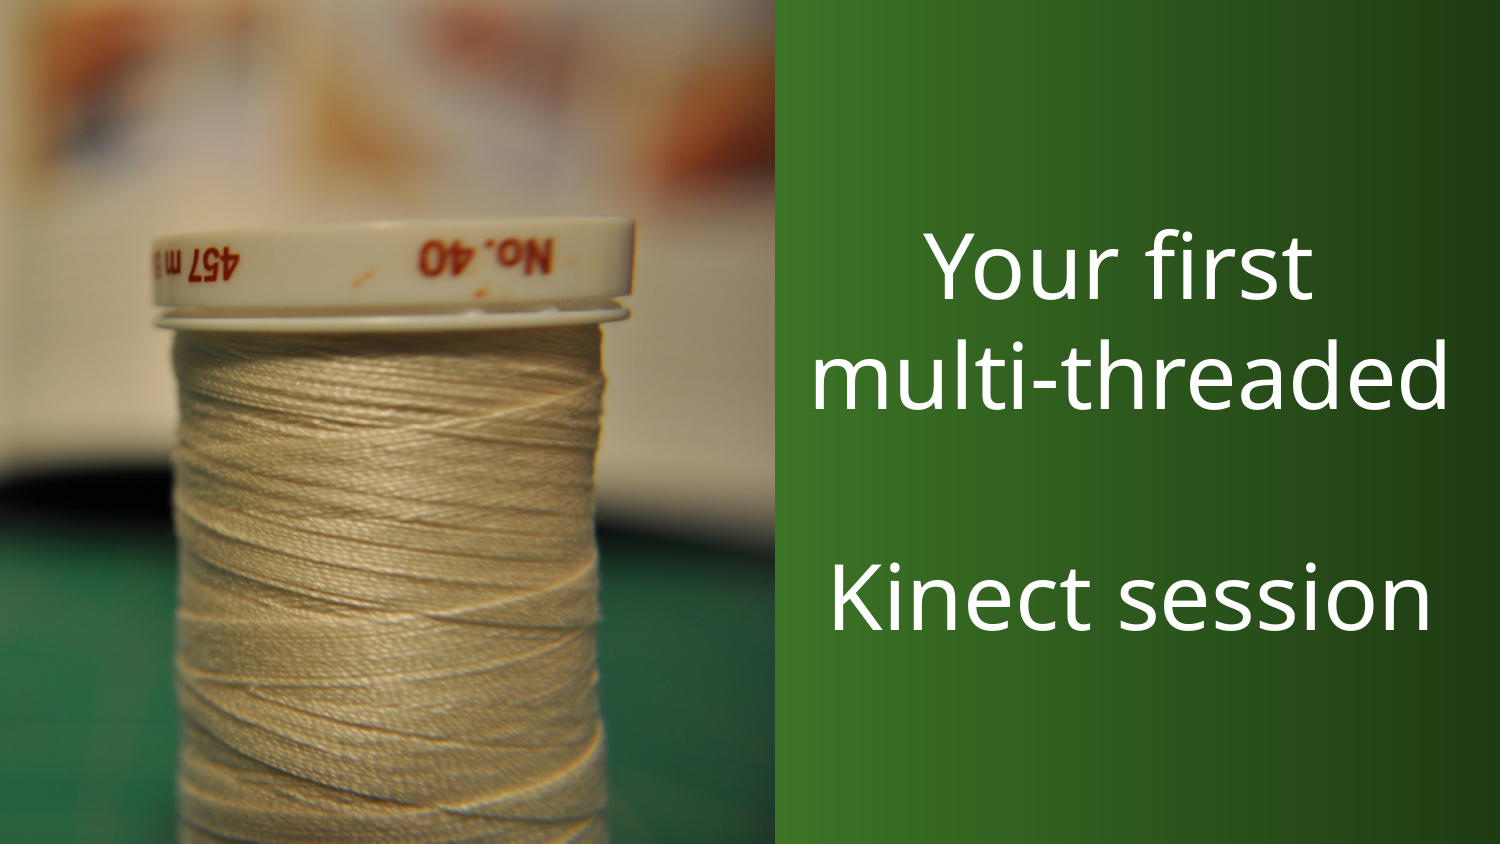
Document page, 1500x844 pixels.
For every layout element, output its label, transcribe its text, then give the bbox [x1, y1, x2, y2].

picture [0, 0, 776, 844]
title Your first multi-threaded Kinect session [787, 184, 1475, 672]
